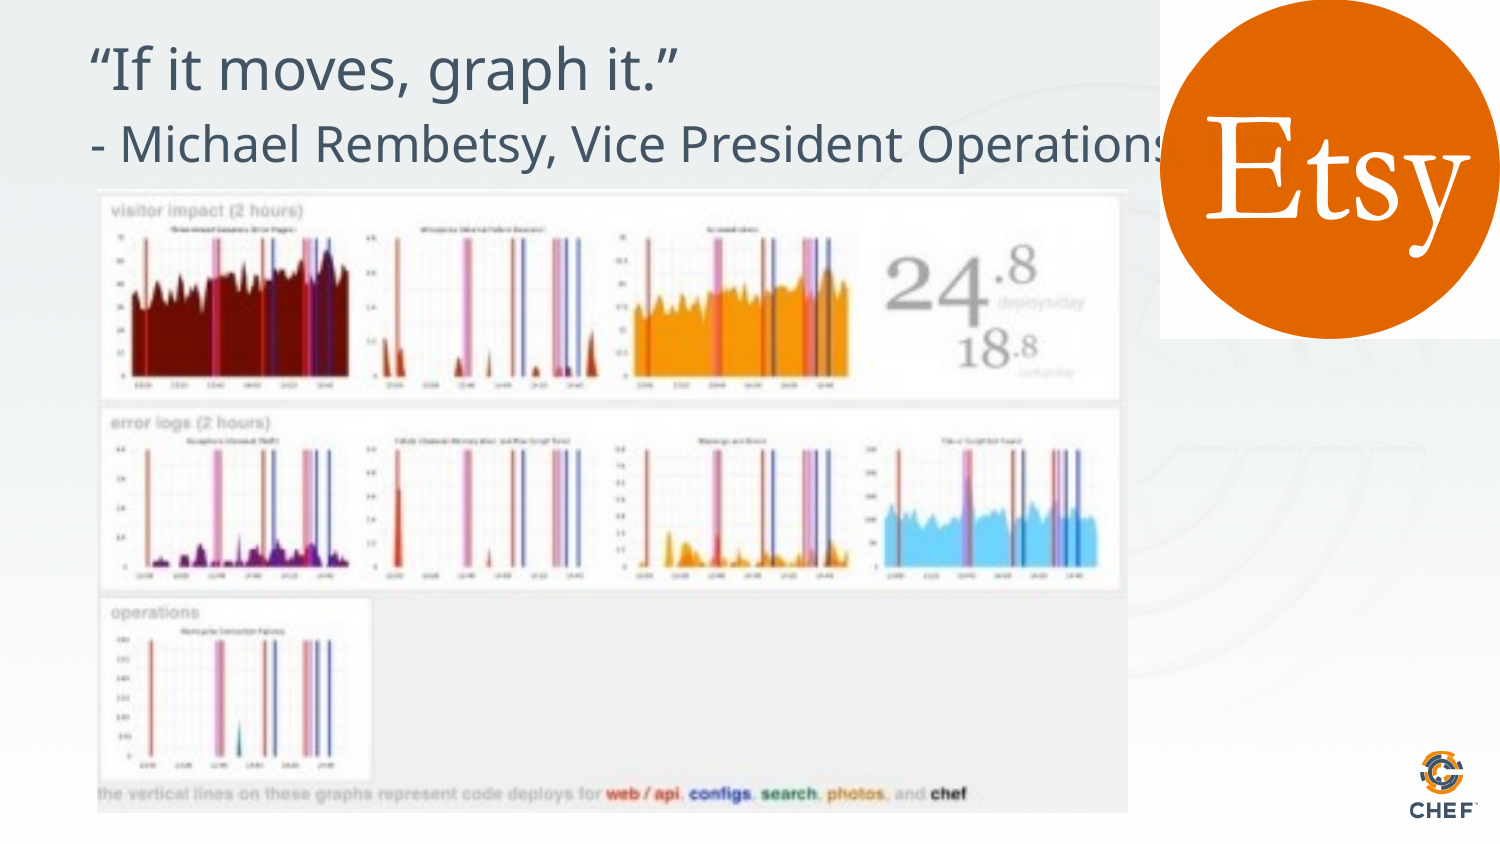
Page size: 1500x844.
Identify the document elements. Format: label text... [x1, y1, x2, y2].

list “If it moves, graph it.” - Michael Rembetsy, Vice President Operations, Etsy [62, 21, 1438, 551]
picture [0, 0, 1500, 844]
